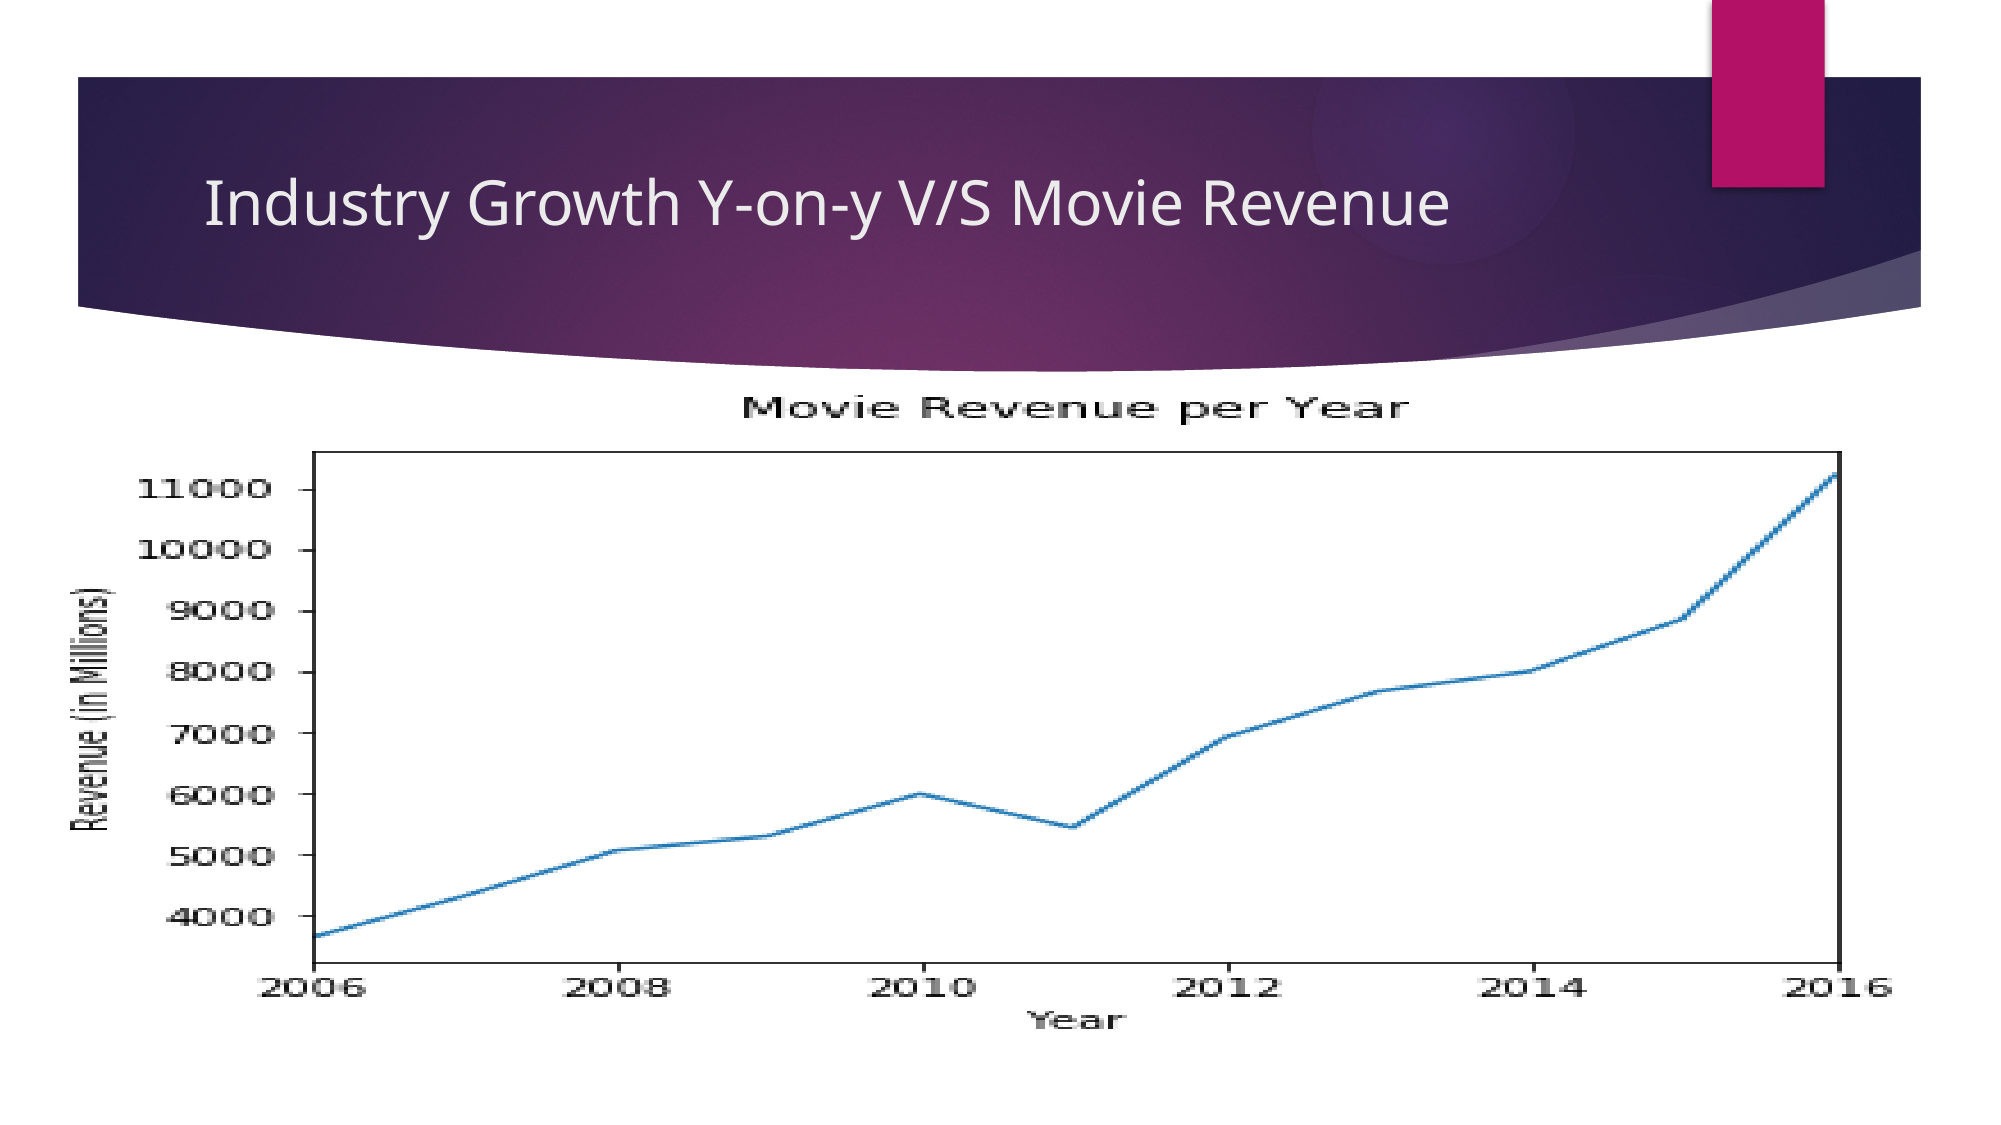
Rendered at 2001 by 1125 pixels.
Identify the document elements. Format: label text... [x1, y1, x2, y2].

picture [38, 379, 1925, 1051]
title Industry Growth Y-on-y V/S Movie Revenue [189, 92, 1627, 248]
